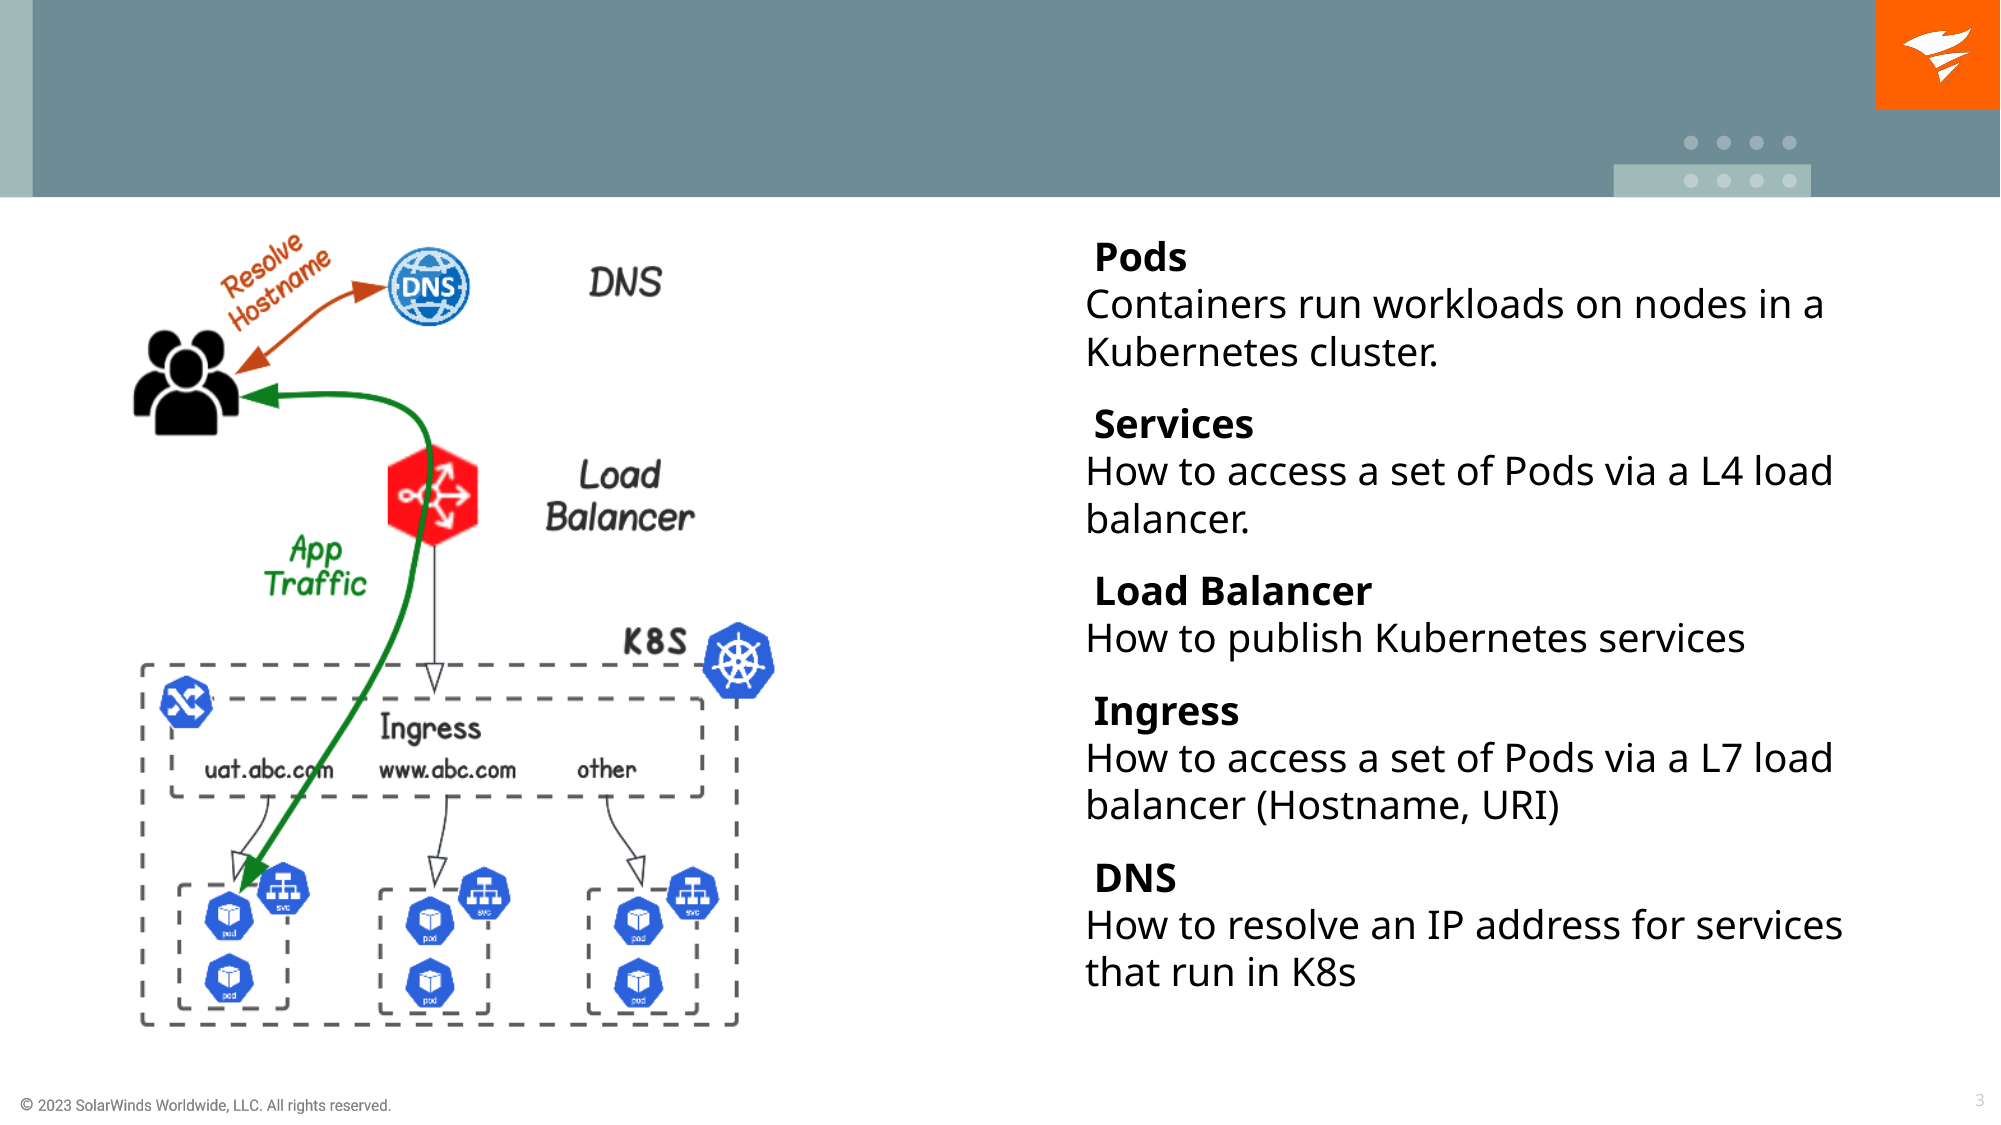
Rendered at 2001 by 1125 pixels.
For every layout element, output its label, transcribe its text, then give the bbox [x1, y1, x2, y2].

picture [19, 1095, 399, 1117]
slide_number 3 [1606, 1078, 2000, 1125]
picture [106, 219, 786, 1046]
picture [1902, 20, 1973, 90]
text_box Pods Containers run workloads on nodes in a Kubernetes cluster. Services How to access a set of Pods via a L4 load balancer. Load Balancer How to publish Kubernetes services Ingress How to access a set of Pods via a L7 load balancer (Hostname, URI) DNS How to resolve an IP address for services that run in K8s [1003, 224, 1901, 1050]
